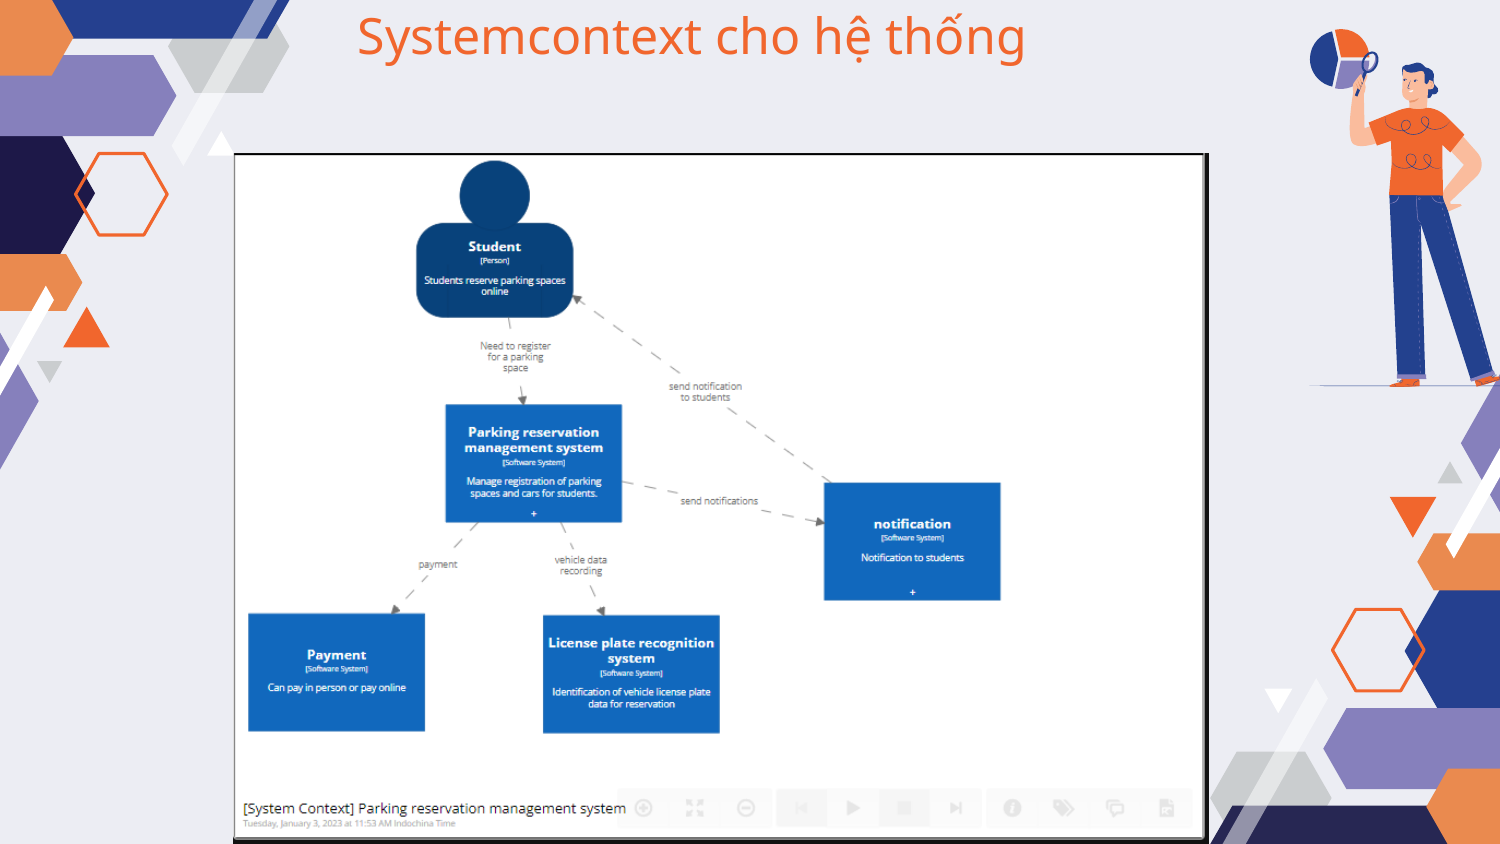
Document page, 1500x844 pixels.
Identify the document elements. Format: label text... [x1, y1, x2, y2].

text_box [1306, 28, 1500, 388]
picture [233, 153, 1209, 844]
title Systemcontext cho hệ thống [263, 0, 1122, 89]
